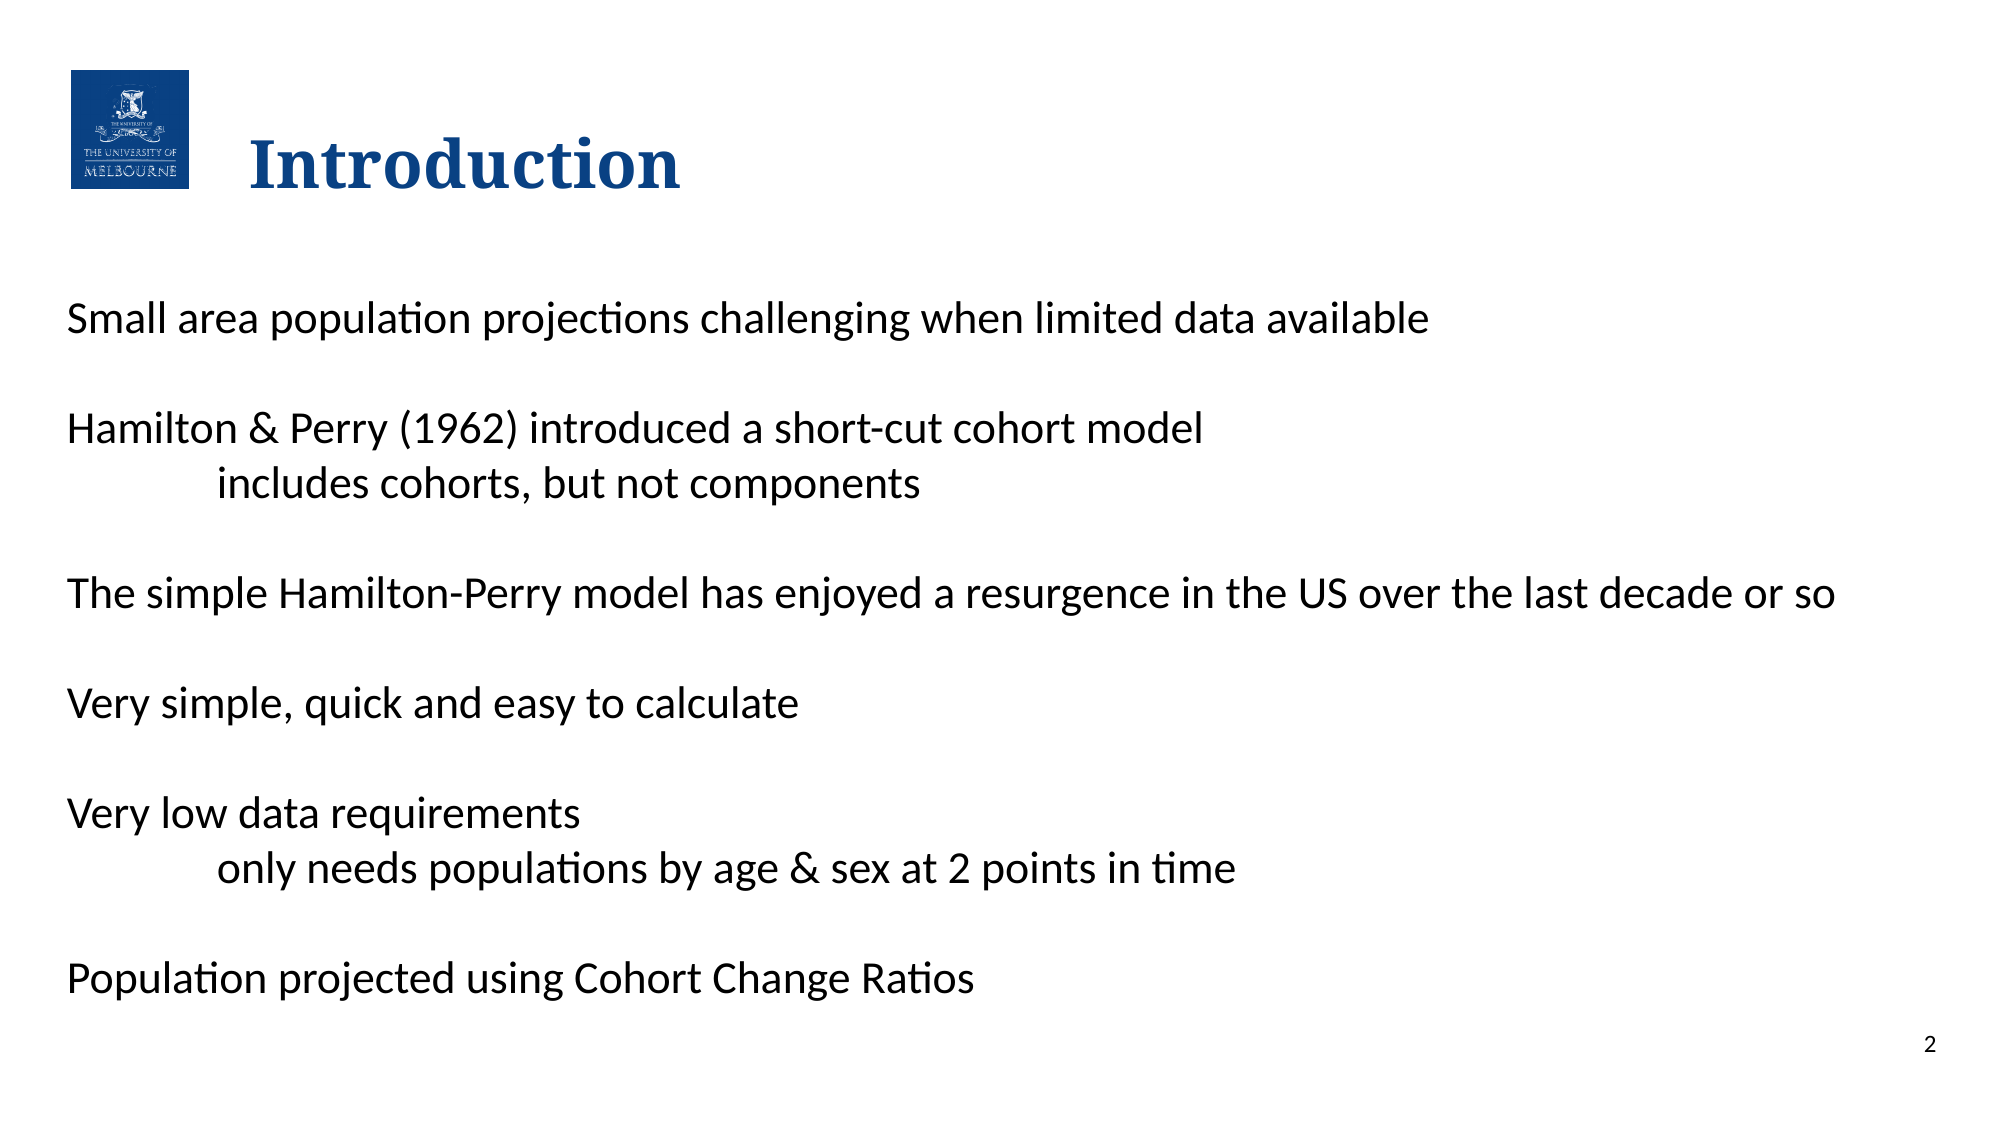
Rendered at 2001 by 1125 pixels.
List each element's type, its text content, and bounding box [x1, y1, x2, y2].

title Introduction [234, 64, 1924, 211]
slide_number 2 [1797, 1012, 1937, 1073]
list Small area population projections challenging when limited data available Hamilton & Perry (1962) introduced a short-cut cohort model includes cohorts, but not components The simple Hamilton-Perry model has enjoyed a resurgence in the US over the last decade or so Very simple, quick and easy to calculate Very low data requirements only needs populations by age & sex at 2 points in time Population projected using Cohort Change Ratios [51, 280, 1924, 1061]
picture [71, 70, 189, 189]
